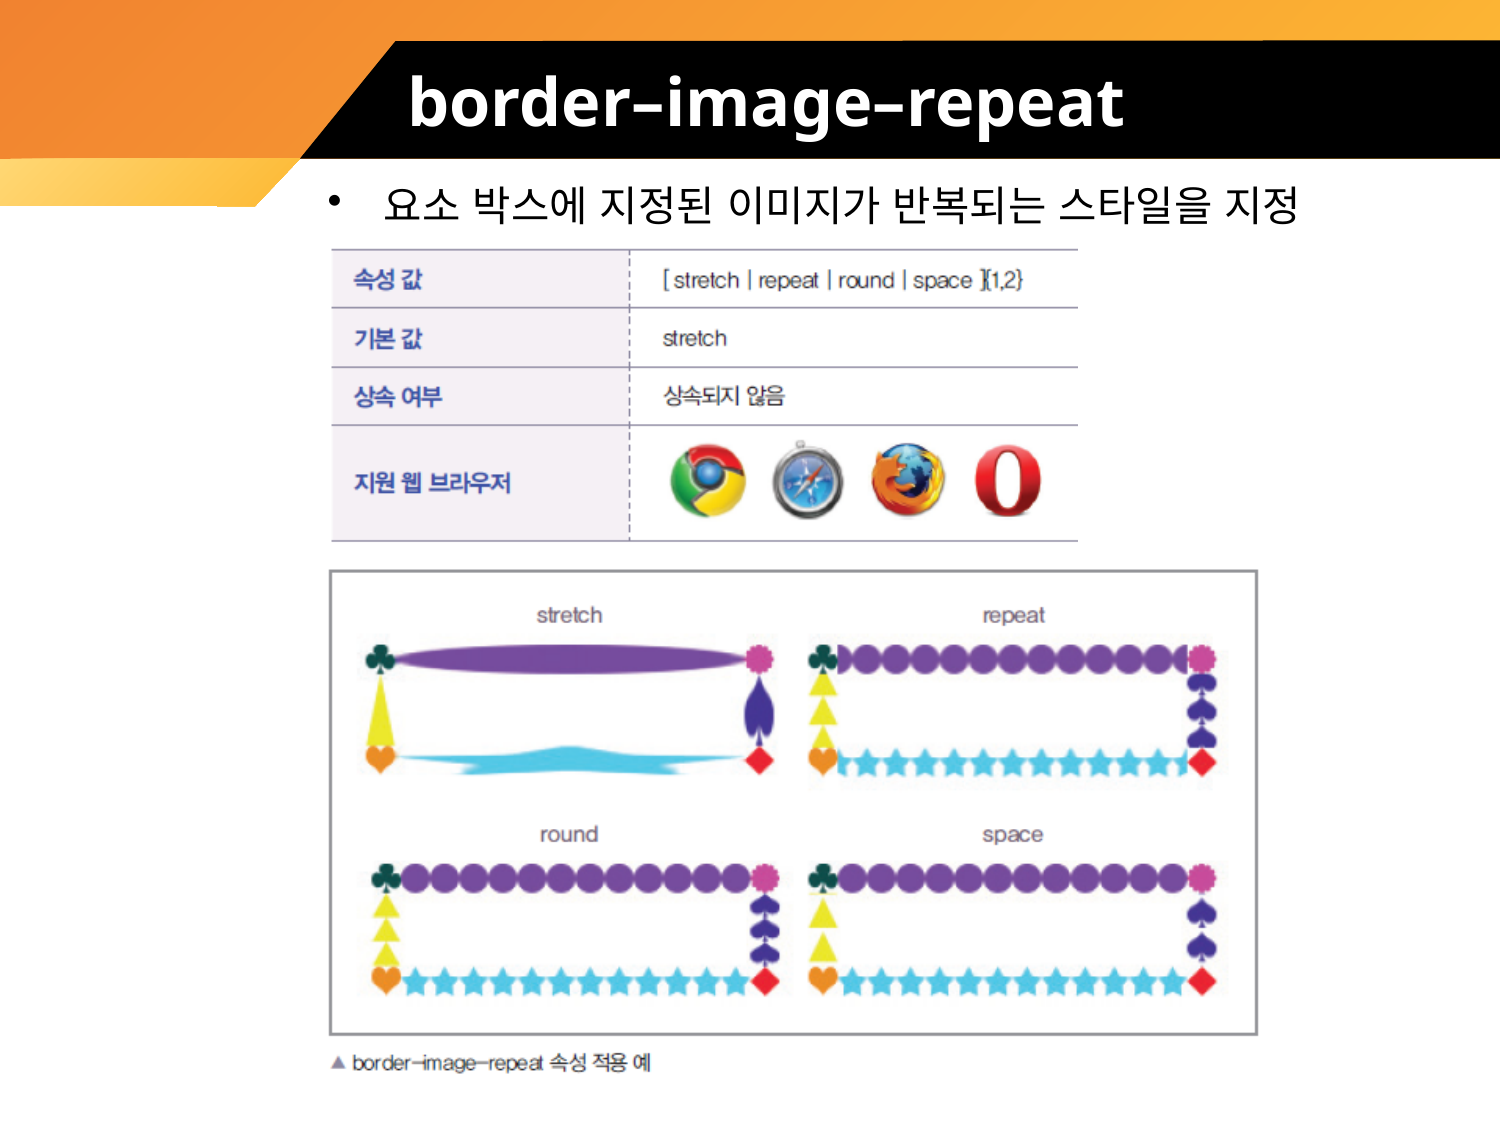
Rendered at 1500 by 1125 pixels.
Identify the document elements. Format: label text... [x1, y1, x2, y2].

picture [312, 562, 1275, 1080]
text_box 요소 박스에 지정된 이미지가 반복되는 스타일을 지정 [312, 172, 1412, 291]
title border–image–repeat [374, 36, 1481, 163]
picture [324, 243, 1079, 554]
